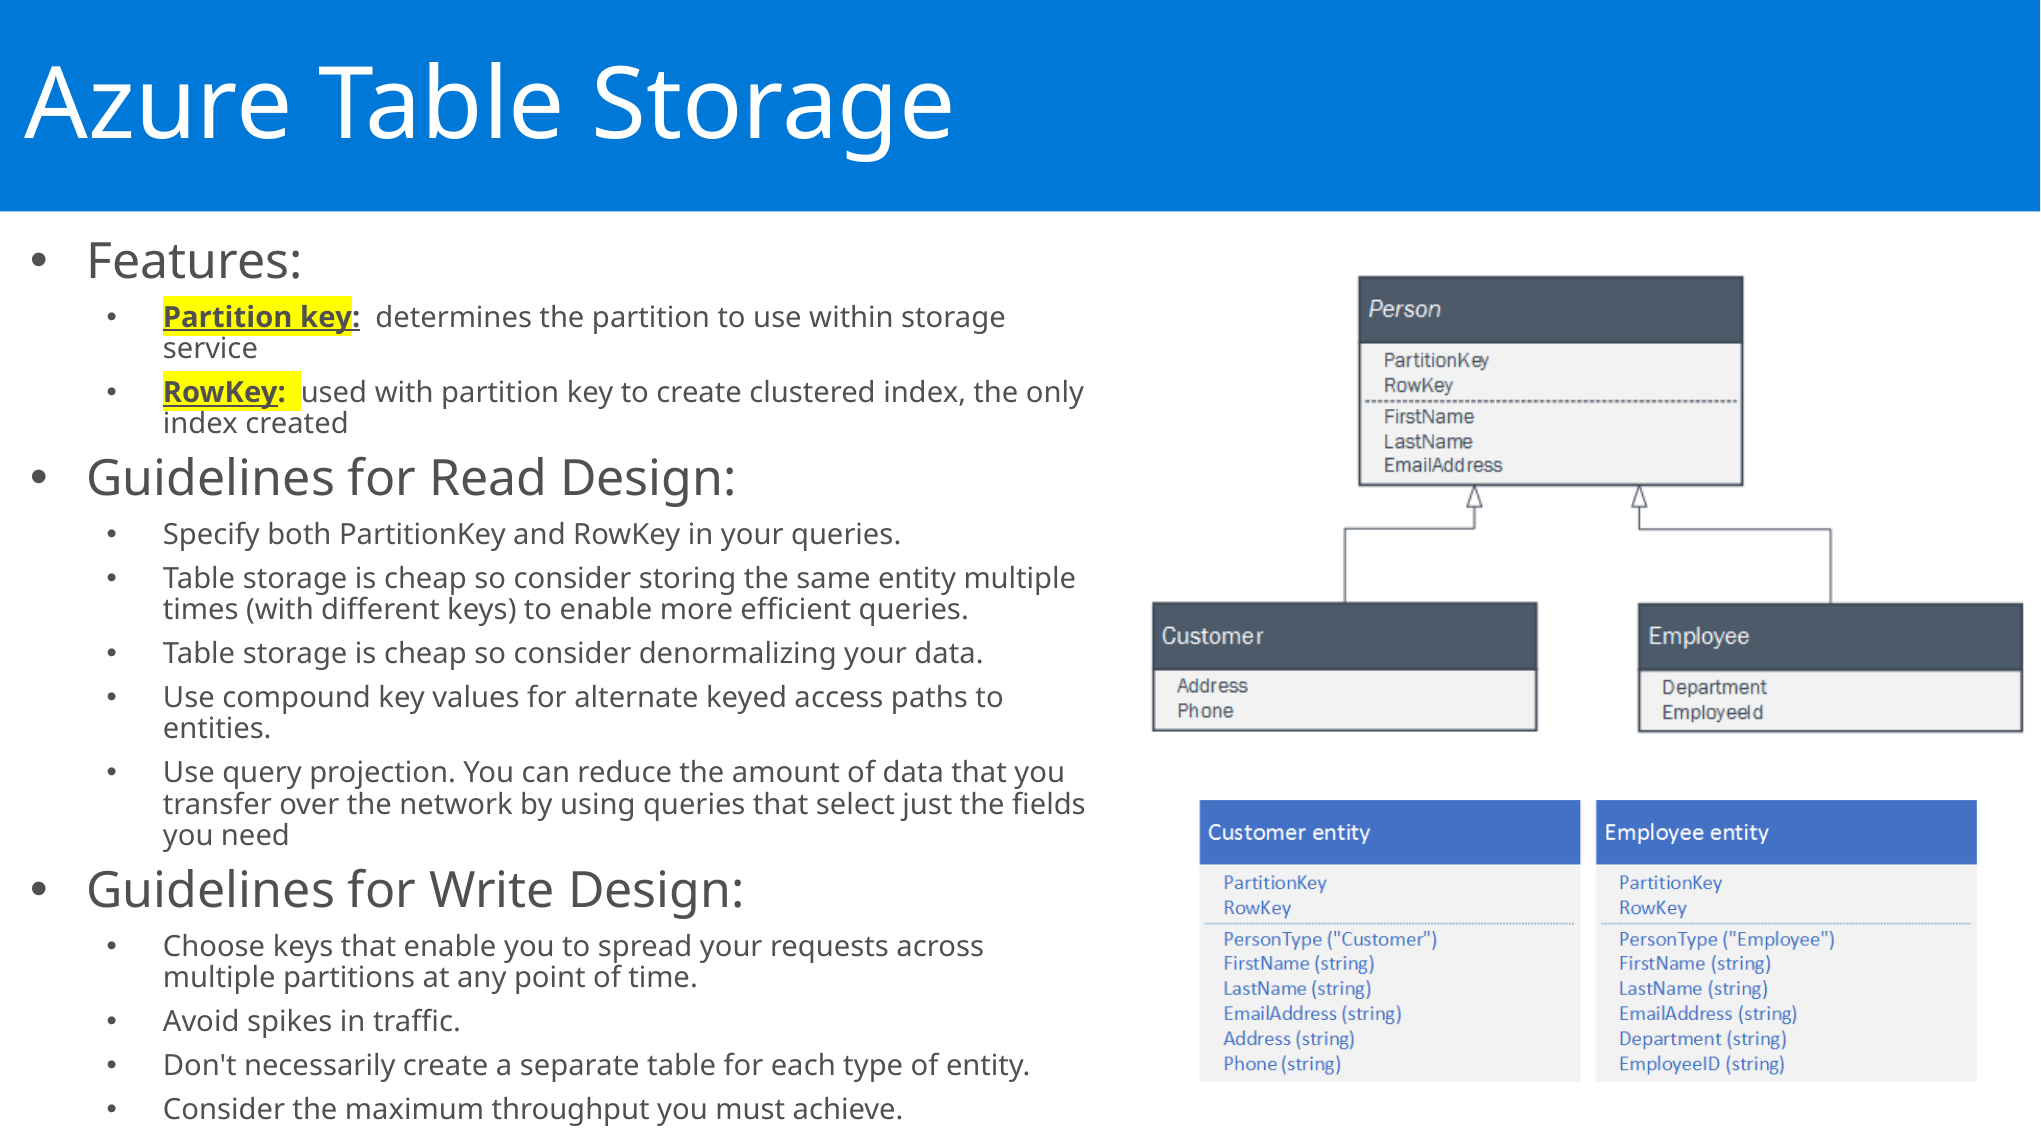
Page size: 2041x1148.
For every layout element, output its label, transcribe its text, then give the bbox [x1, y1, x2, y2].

picture [1147, 274, 2025, 735]
text_box Azure Table Storage [0, 0, 2041, 212]
picture [1192, 798, 1981, 1087]
text_box Features: Partition key: determines the partition to use within storage service RowKey: used with partition key to create clustered index, the only index created Guidelines for Read Design: Specify both PartitionKey and RowKey in your queries. Table storage is cheap so consider storing the same entity multiple times (with different keys) to enable more efficient queries. Table storage is cheap so consider denormalizing your data. Use compound key values for alternate keyed access paths to entities. Use query projection. You can reduce the amount of data that you transfer over the network by using queries that select just the fields you need Guidelines for Write Design: Choose keys that enable you to spread your requests across multiple partitions at any point of time. Avoid spikes in traffic. Don't necessarily create a separate table for each type of entity. Consider the maximum throughput you must achieve. [0, 211, 1119, 1148]
